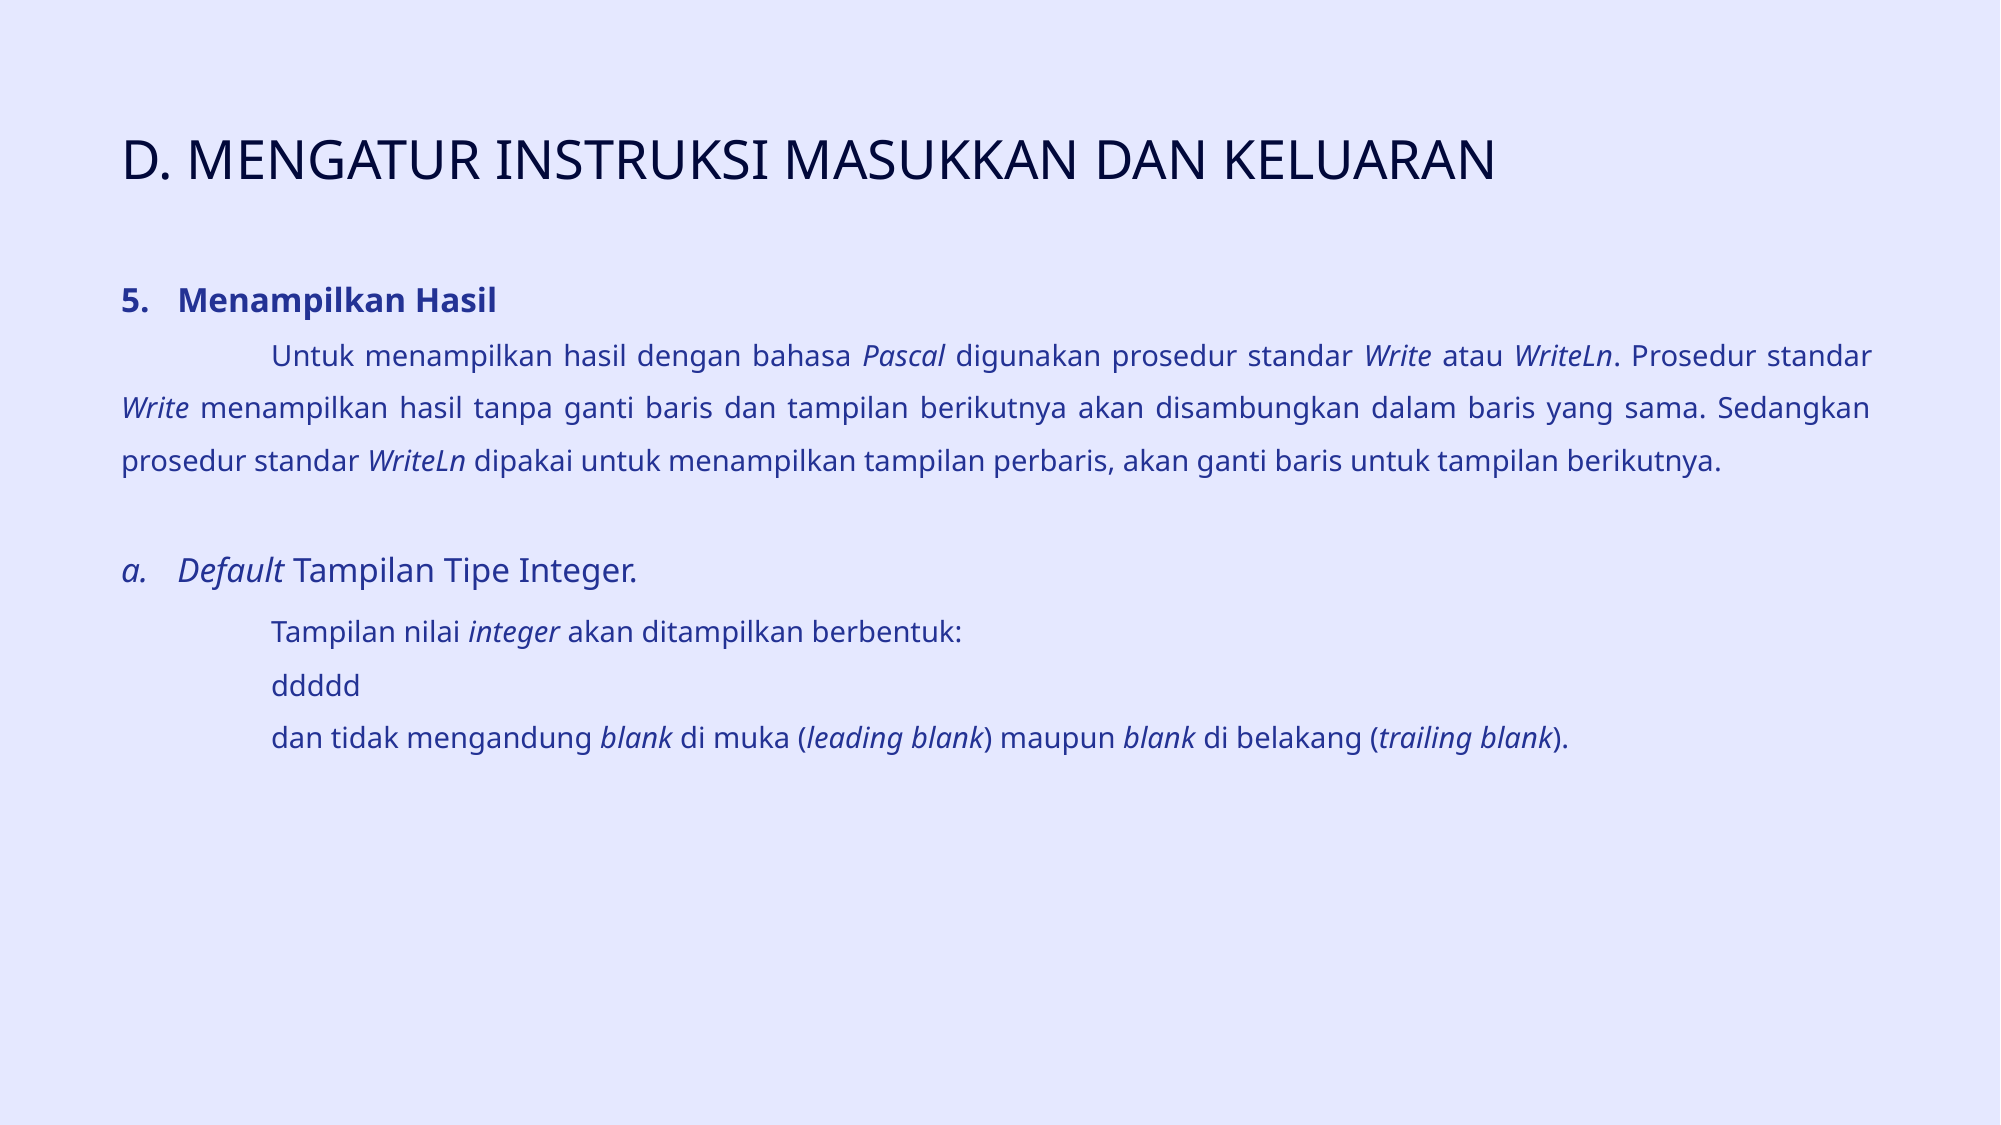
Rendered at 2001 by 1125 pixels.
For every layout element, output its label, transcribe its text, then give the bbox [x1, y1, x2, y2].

list Menampilkan Hasil Untuk menampilkan hasil dengan bahasa Pascal digunakan prosedur standar Write atau WriteLn. Prosedur standar Write menampilkan hasil tanpa ganti baris dan tampilan berikutnya akan disambungkan dalam baris yang sama. Sedangkan prosedur standar WriteLn dipakai untuk menampilkan tampilan perbaris, akan ganti baris untuk tampilan berikutnya. Default Tampilan Tipe Integer. Tampilan nilai integer akan ditampilkan berbentuk: ddddd dan tidak mengandung blank di muka (leading blank) maupun blank di belakang (trailing blank). [106, 244, 1888, 1053]
title D. MENGATUR INSTRUKSI MASUKKAN DAN KELUARAN [106, 74, 1649, 206]
